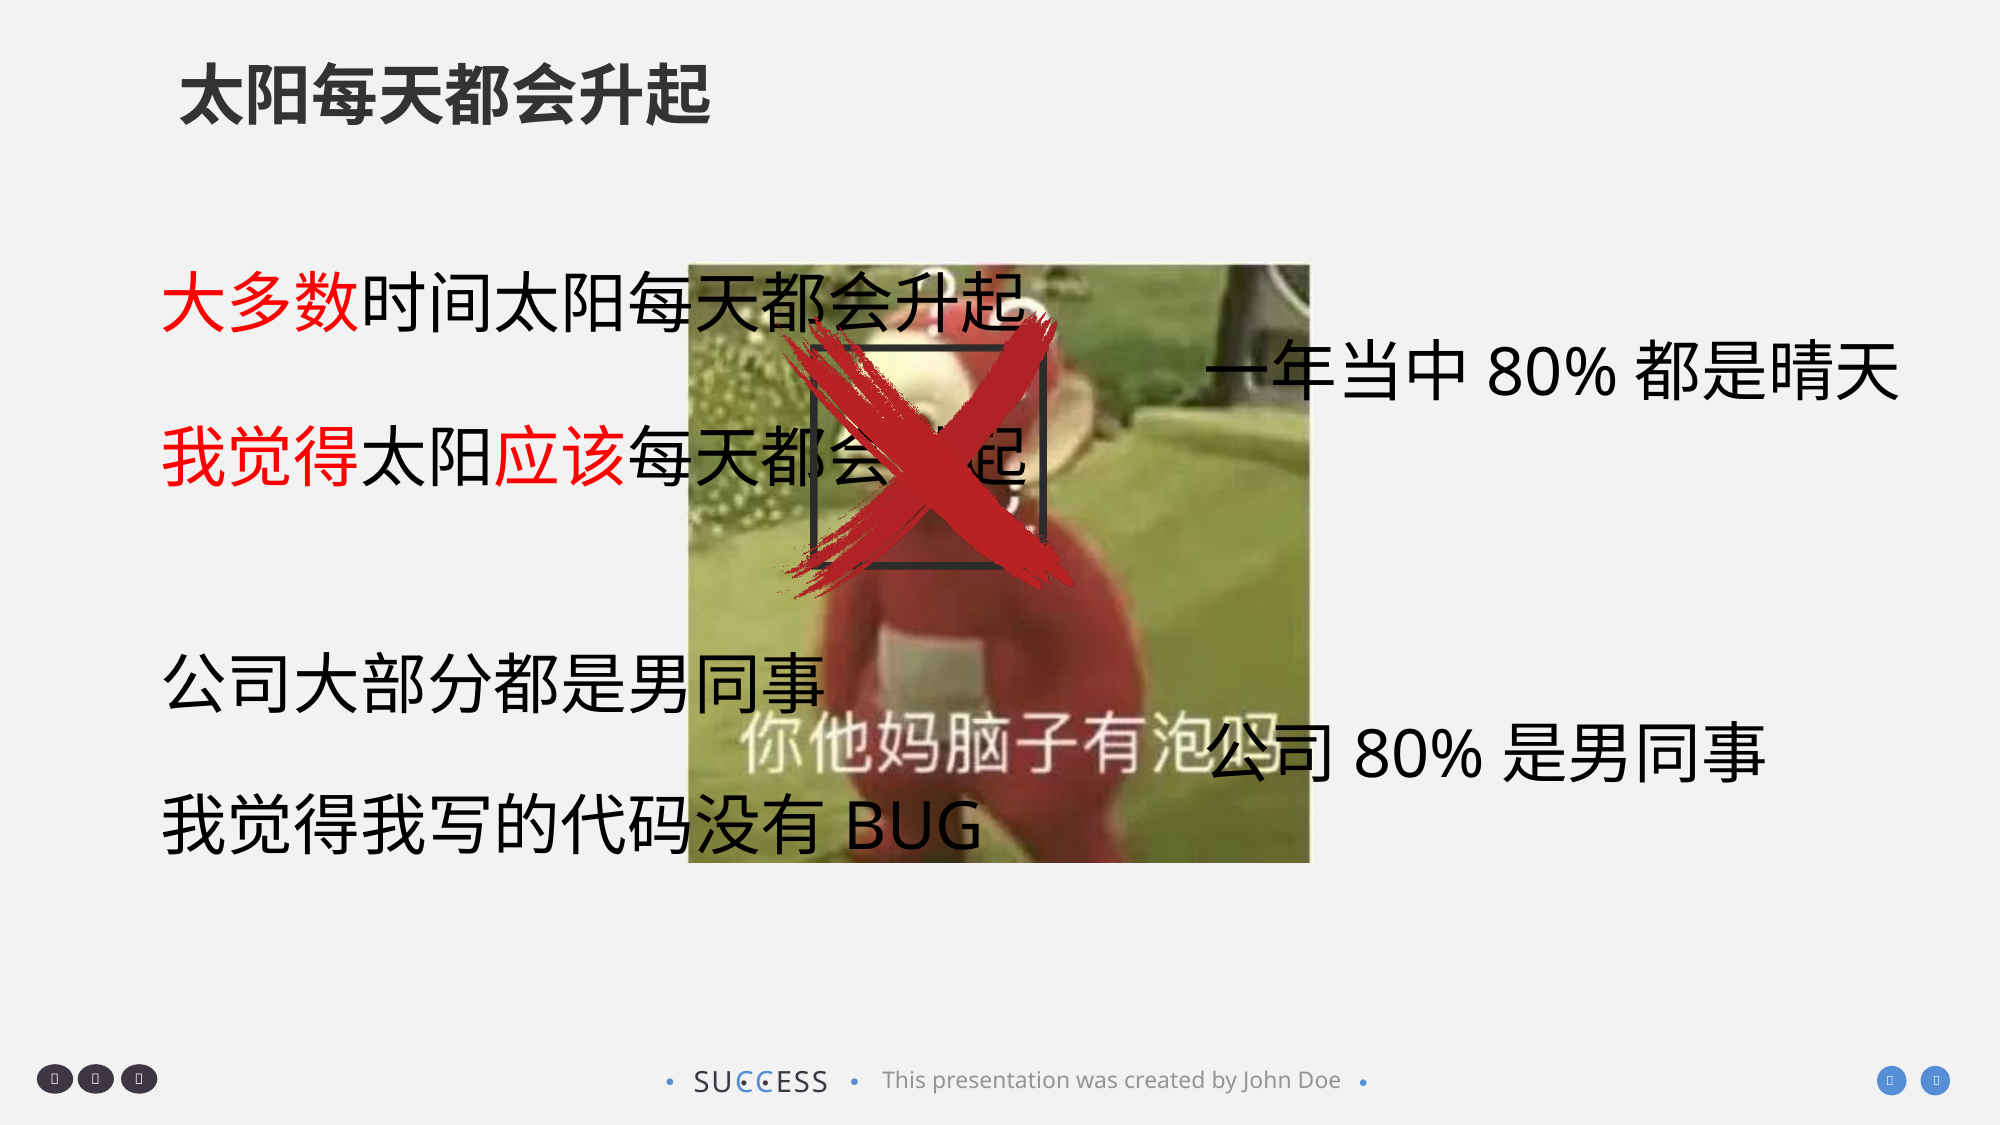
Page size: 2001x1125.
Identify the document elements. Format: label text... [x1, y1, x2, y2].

text_box 一年当中80%都是晴天 [1316, 321, 2000, 417]
text_box 公司80%是男同事 [1316, 703, 2000, 799]
picture [687, 262, 1313, 863]
text_box 我觉得我写的代码没有BUG [145, 775, 687, 871]
text_box 公司大部分都是男同事 [145, 634, 682, 729]
text_box 我觉得太阳应该每天都会升起 [145, 406, 682, 502]
text_box 太阳每天都会升起 [163, 45, 1305, 141]
text_box 大多数时间太阳每天都会升起 [145, 253, 1059, 349]
